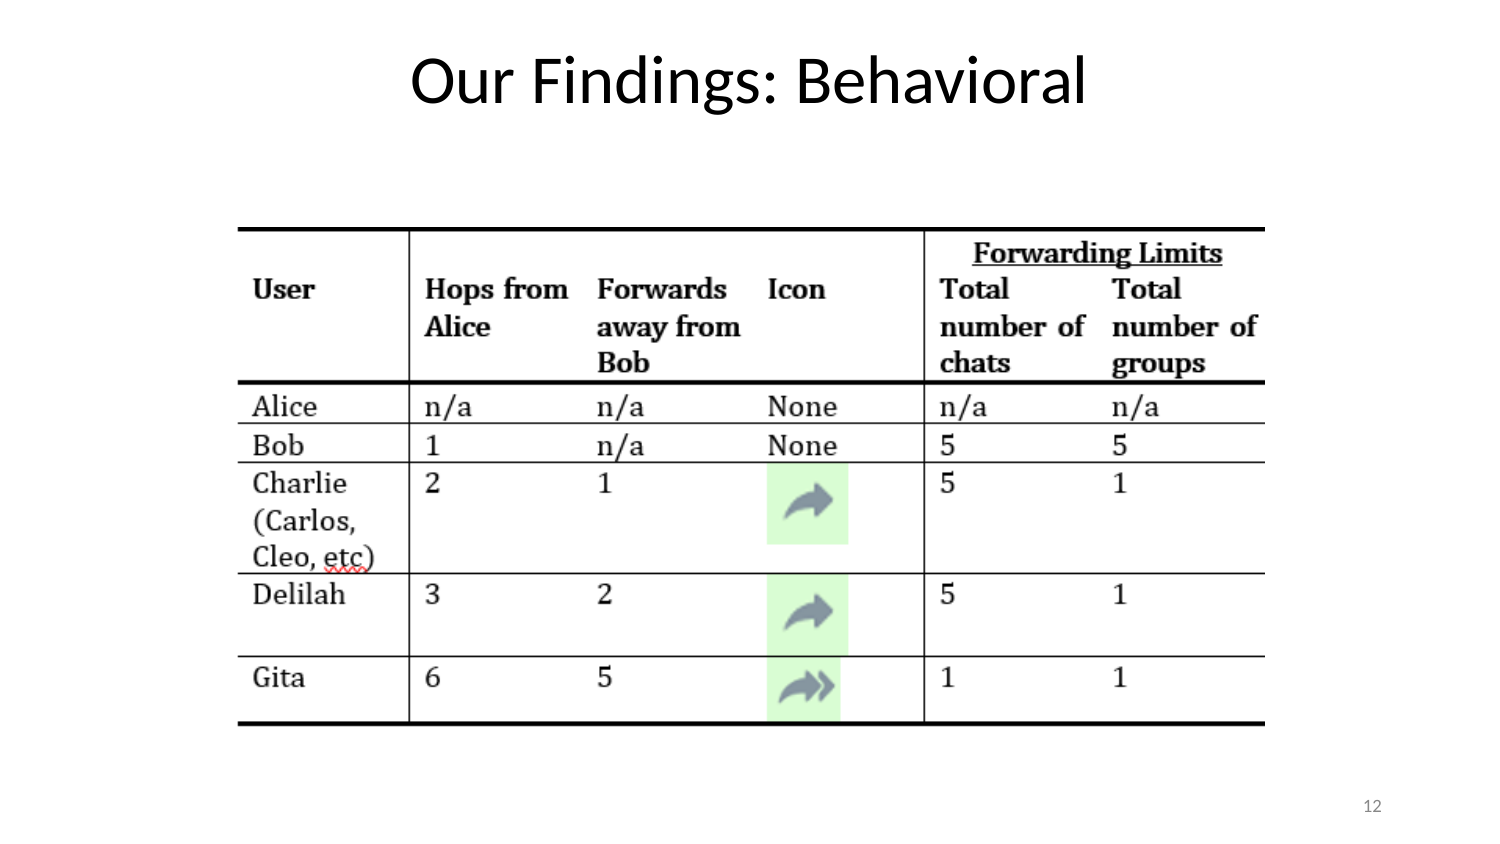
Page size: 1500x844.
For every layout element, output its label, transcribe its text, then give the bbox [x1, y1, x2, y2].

title Our Findings: Behavioral [103, 0, 1397, 164]
slide_number 12 [1059, 782, 1397, 827]
picture [235, 227, 1265, 742]
